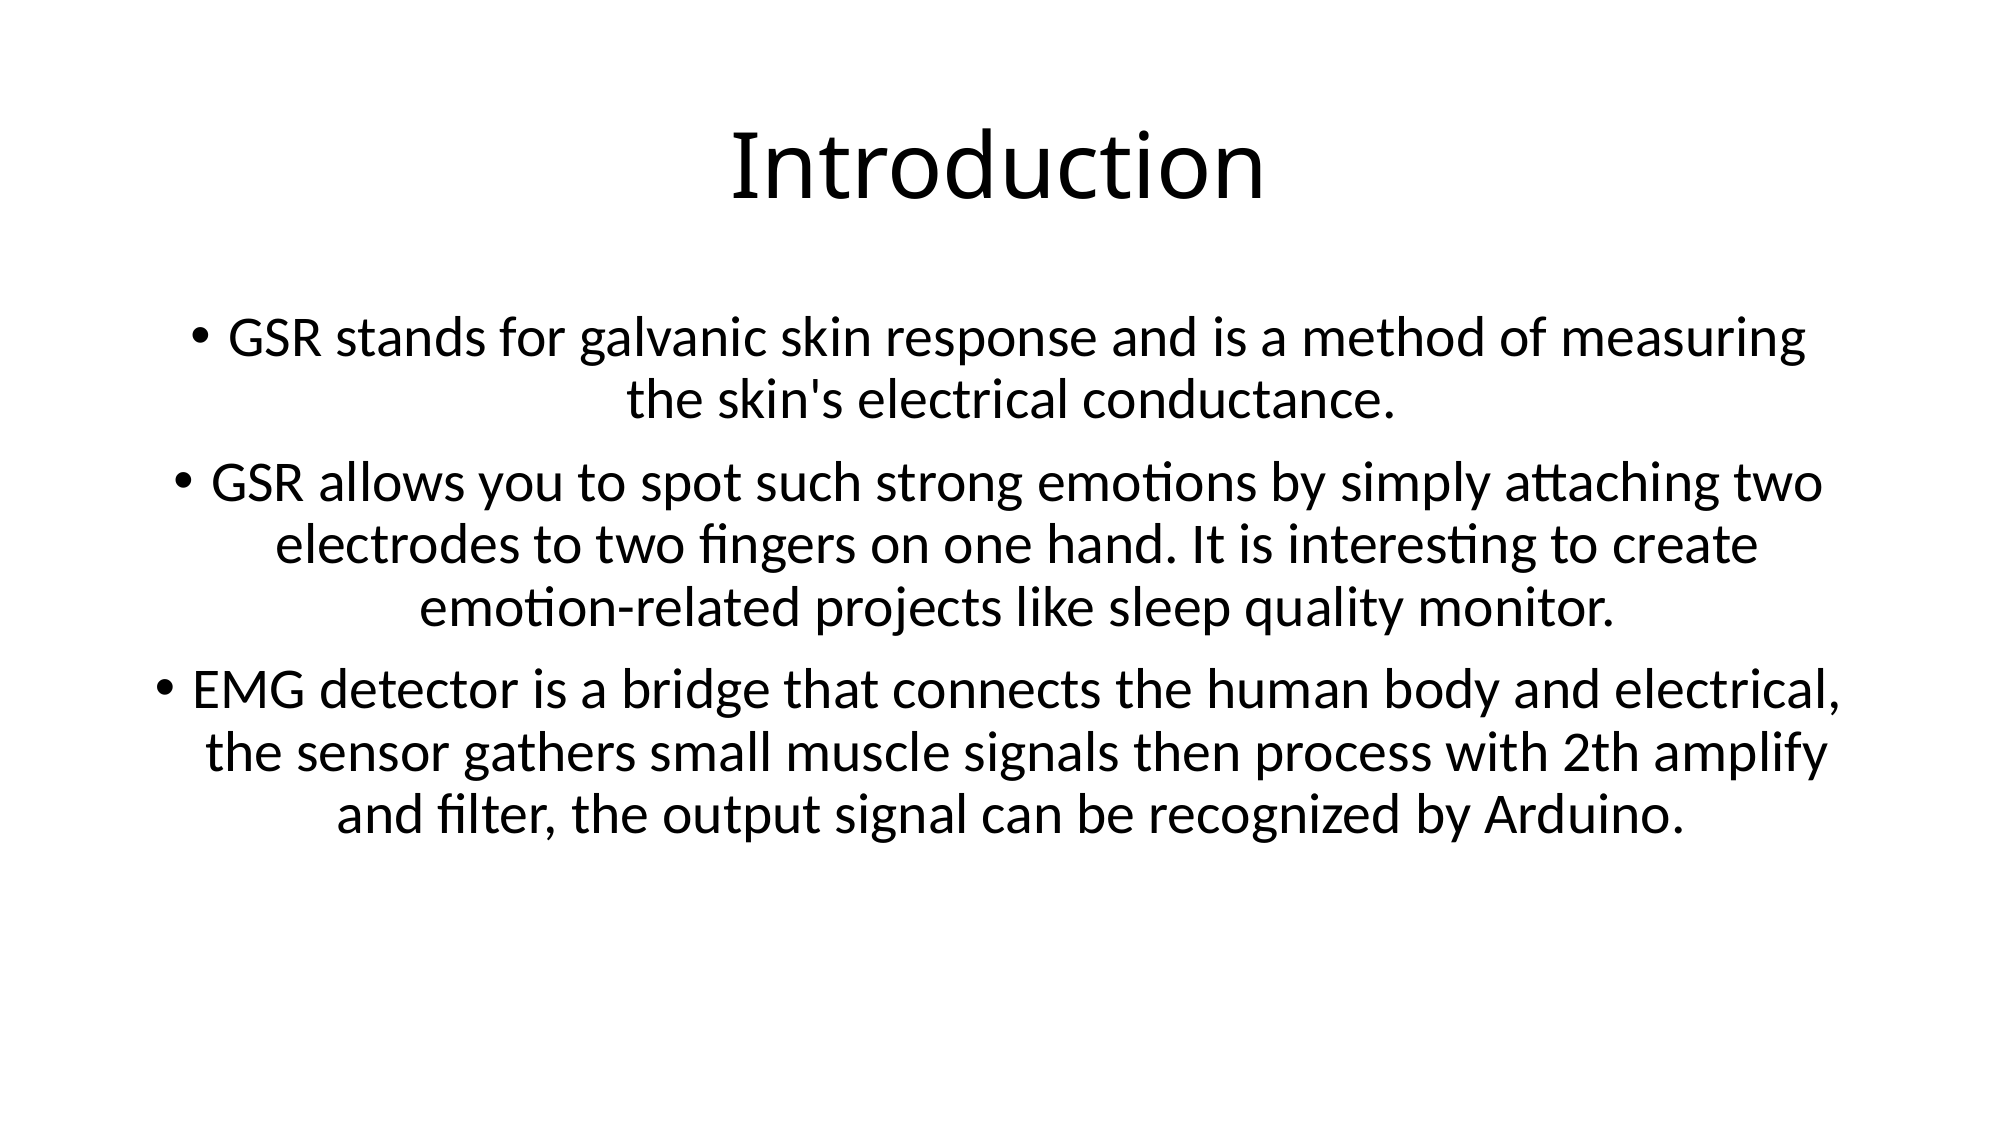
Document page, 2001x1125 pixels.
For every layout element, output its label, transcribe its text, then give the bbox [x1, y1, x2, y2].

title Introduction [137, 59, 1863, 278]
list GSR stands for galvanic skin response and is a method of measuring the skin's electrical conductance. GSR allows you to spot such strong emotions by simply attaching two electrodes to two fingers on one hand. It is interesting to create emotion-related projects like sleep quality monitor. EMG detector is a bridge that connects the human body and electrical, the sensor gathers small muscle signals then process with 2th amplify and filter, the output signal can be recognized by Arduino. [137, 299, 1863, 1014]
